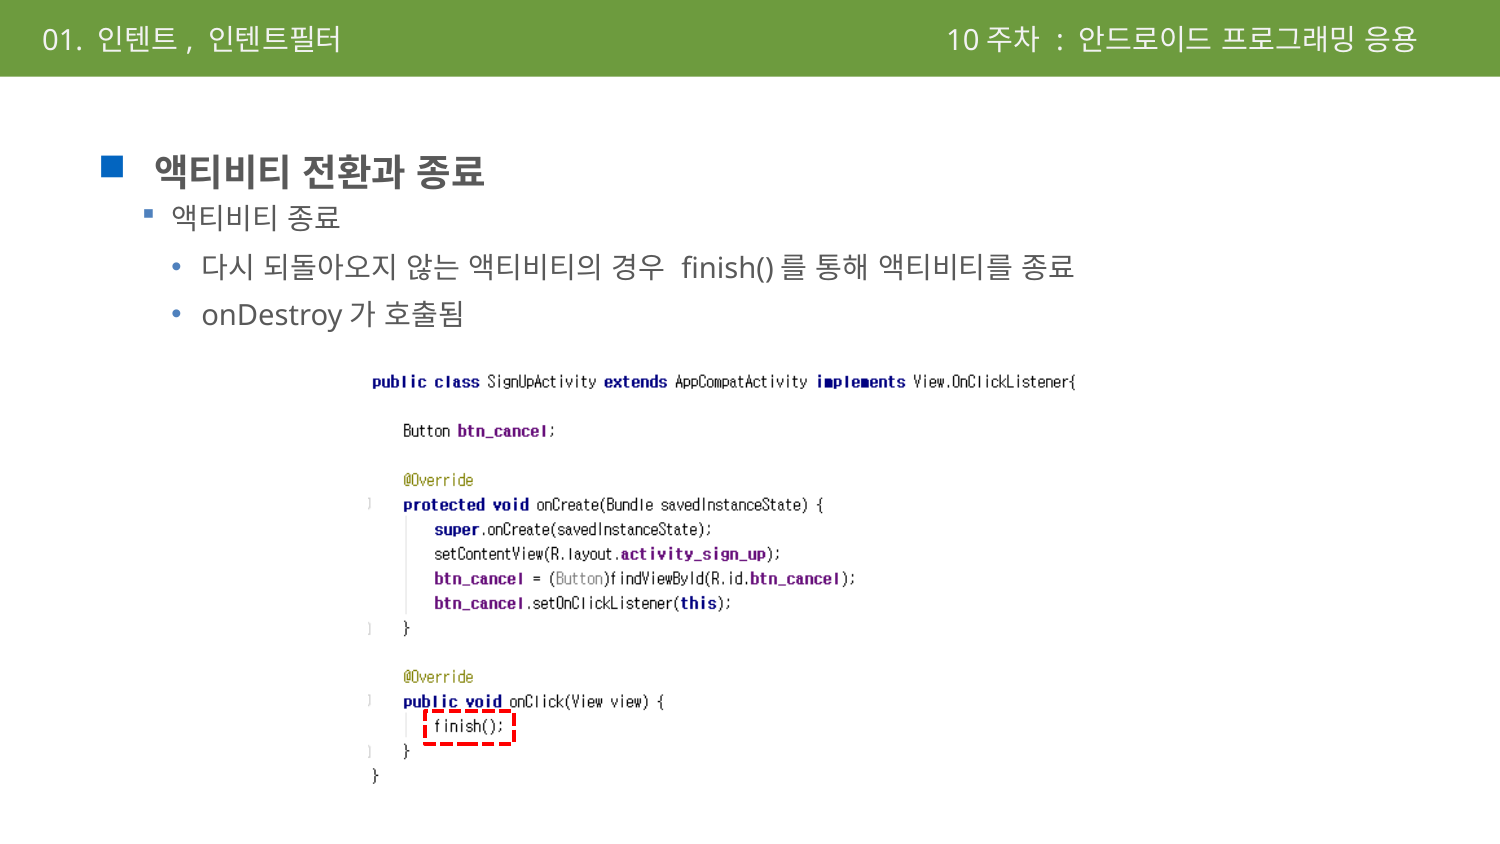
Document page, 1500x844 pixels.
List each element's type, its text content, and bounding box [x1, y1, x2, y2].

text_box 10주차 : 안드로이드 프로그래밍 응용 [937, 20, 1491, 65]
picture [368, 366, 1089, 793]
text_box 액티비티 전환과 종료 액티비티 종료 다시 되돌아오지 않는 액티비티의 경우 finish()를 통해 액티비티를 종료 onDestroy가 호출됨 [83, 119, 1383, 400]
list 01. 인텐트, 인텐트필터 [33, 19, 500, 67]
